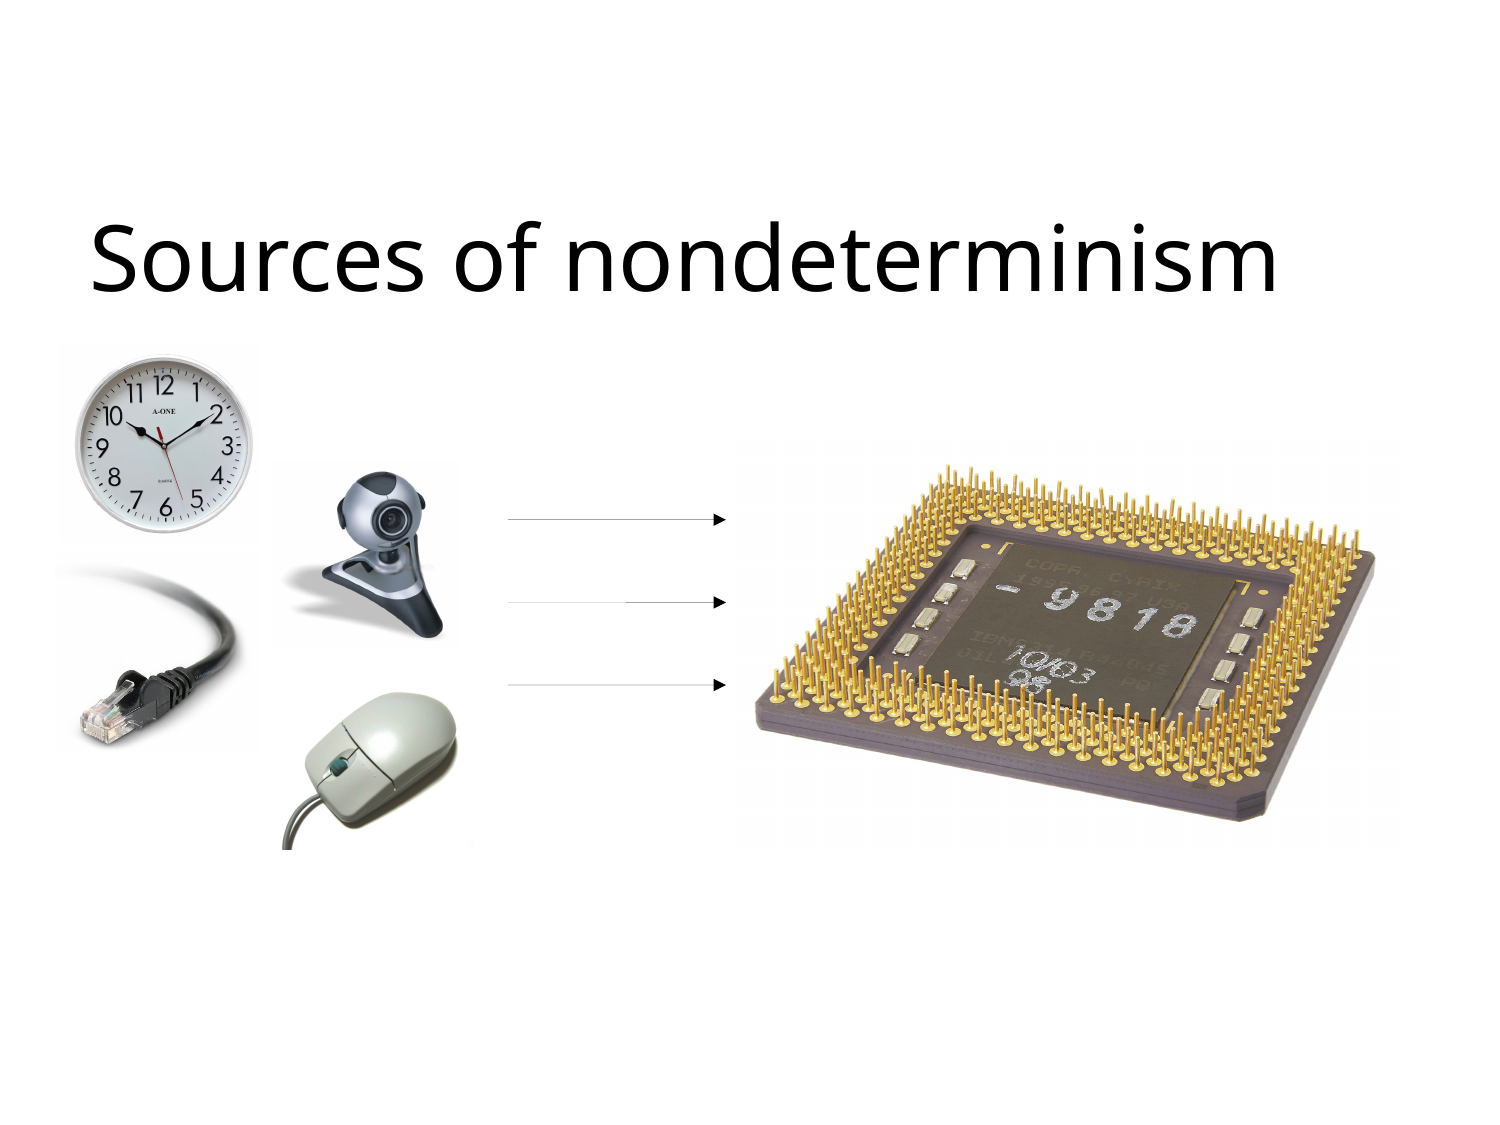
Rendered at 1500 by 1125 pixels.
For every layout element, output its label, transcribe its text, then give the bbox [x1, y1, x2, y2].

picture [58, 342, 260, 543]
text_box [507, 513, 720, 526]
text_box Sources of nondeterminism [75, 172, 1425, 338]
text_box [507, 596, 720, 609]
picture [55, 551, 260, 756]
picture [271, 674, 475, 850]
picture [271, 460, 460, 649]
picture [725, 435, 1405, 850]
text_box [507, 678, 720, 692]
